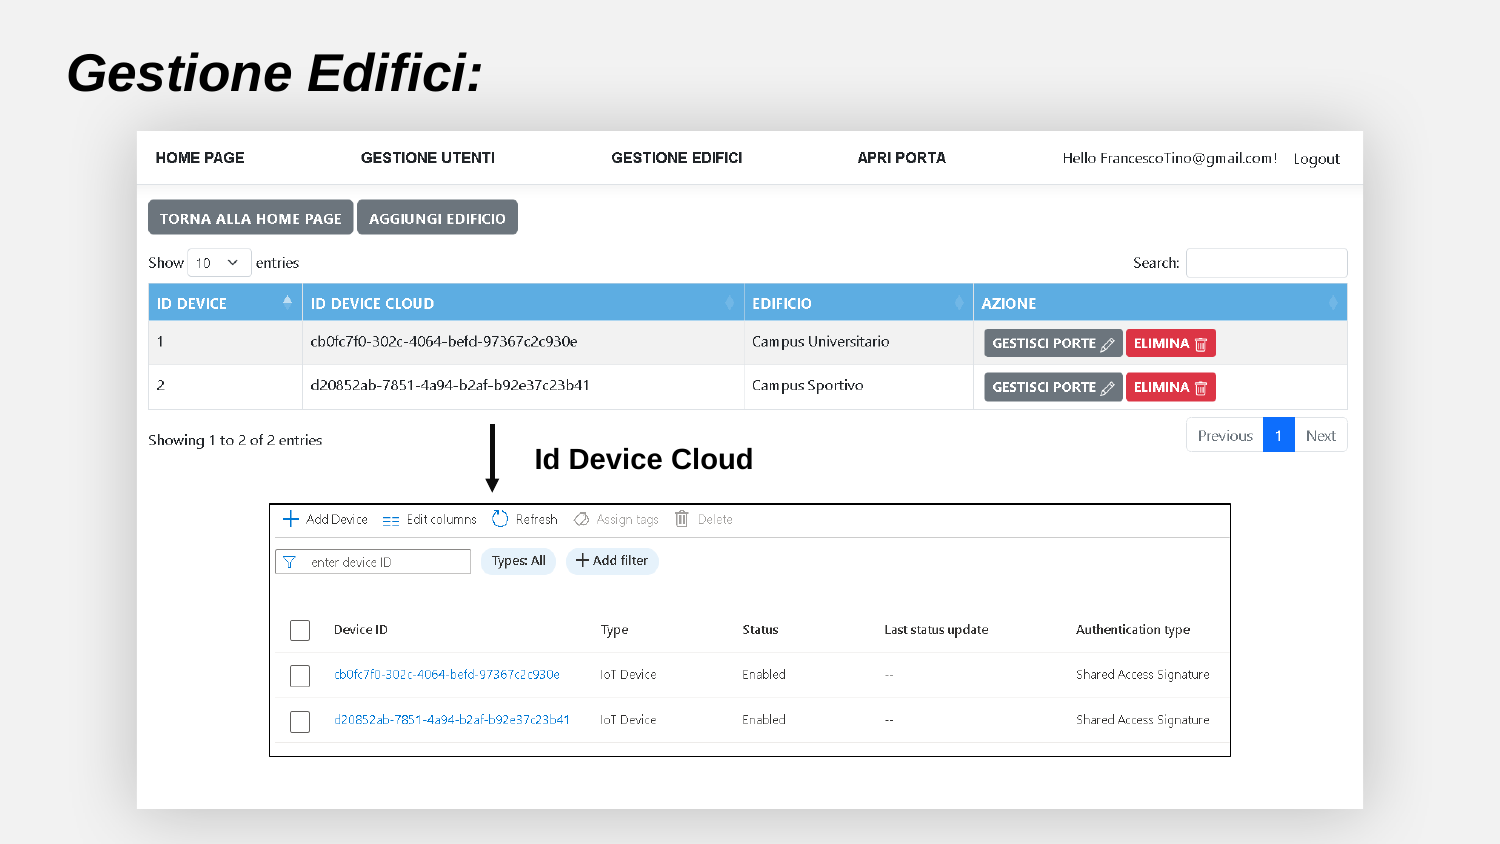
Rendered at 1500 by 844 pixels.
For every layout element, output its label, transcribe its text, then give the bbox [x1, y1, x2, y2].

picture [136, 131, 1364, 809]
title Gestione Edifici: [51, 23, 1449, 117]
